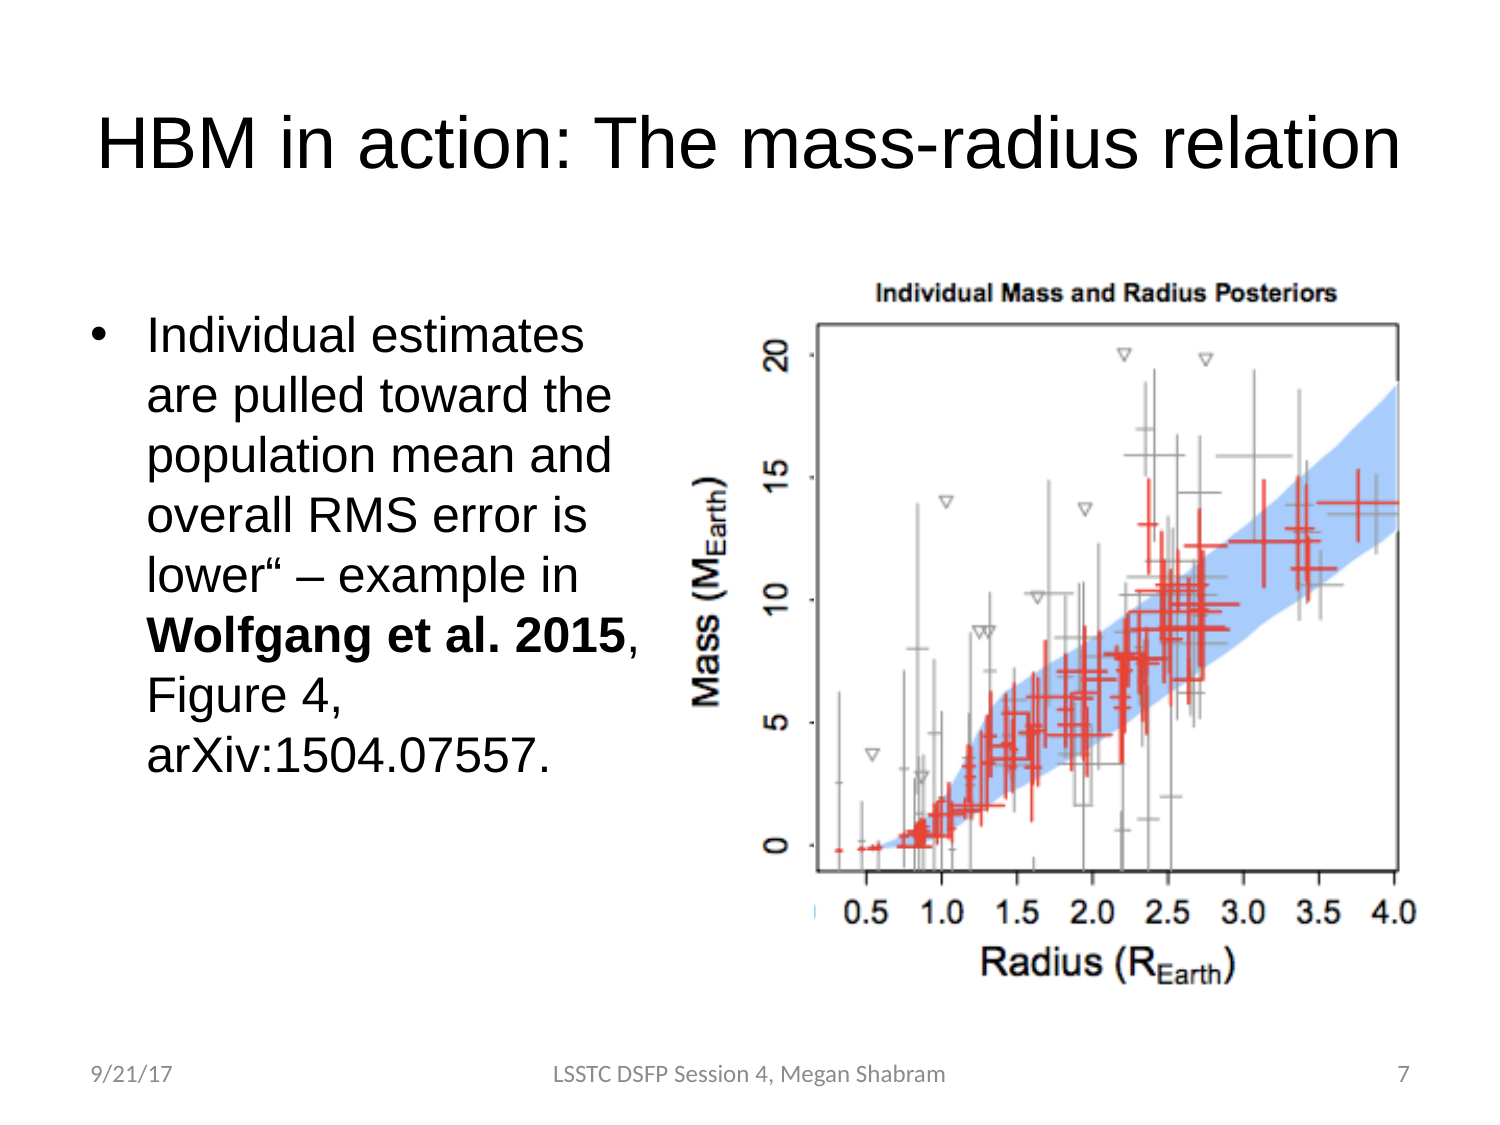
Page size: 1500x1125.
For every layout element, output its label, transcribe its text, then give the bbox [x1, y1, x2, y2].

footer LSSTC DSFP Session 4, Megan Shabram [512, 1042, 988, 1103]
list Individual estimates are pulled toward the population mean and overall RMS error is lower“ – example in Wolfgang et al. 2015, Figure 4, arXiv:1504.07557. [75, 295, 658, 986]
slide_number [75, 1042, 425, 1103]
picture [657, 271, 1426, 993]
title HBM in action: The mass-radius relation [75, 45, 1425, 233]
slide_number 6 [1074, 1042, 1425, 1103]
